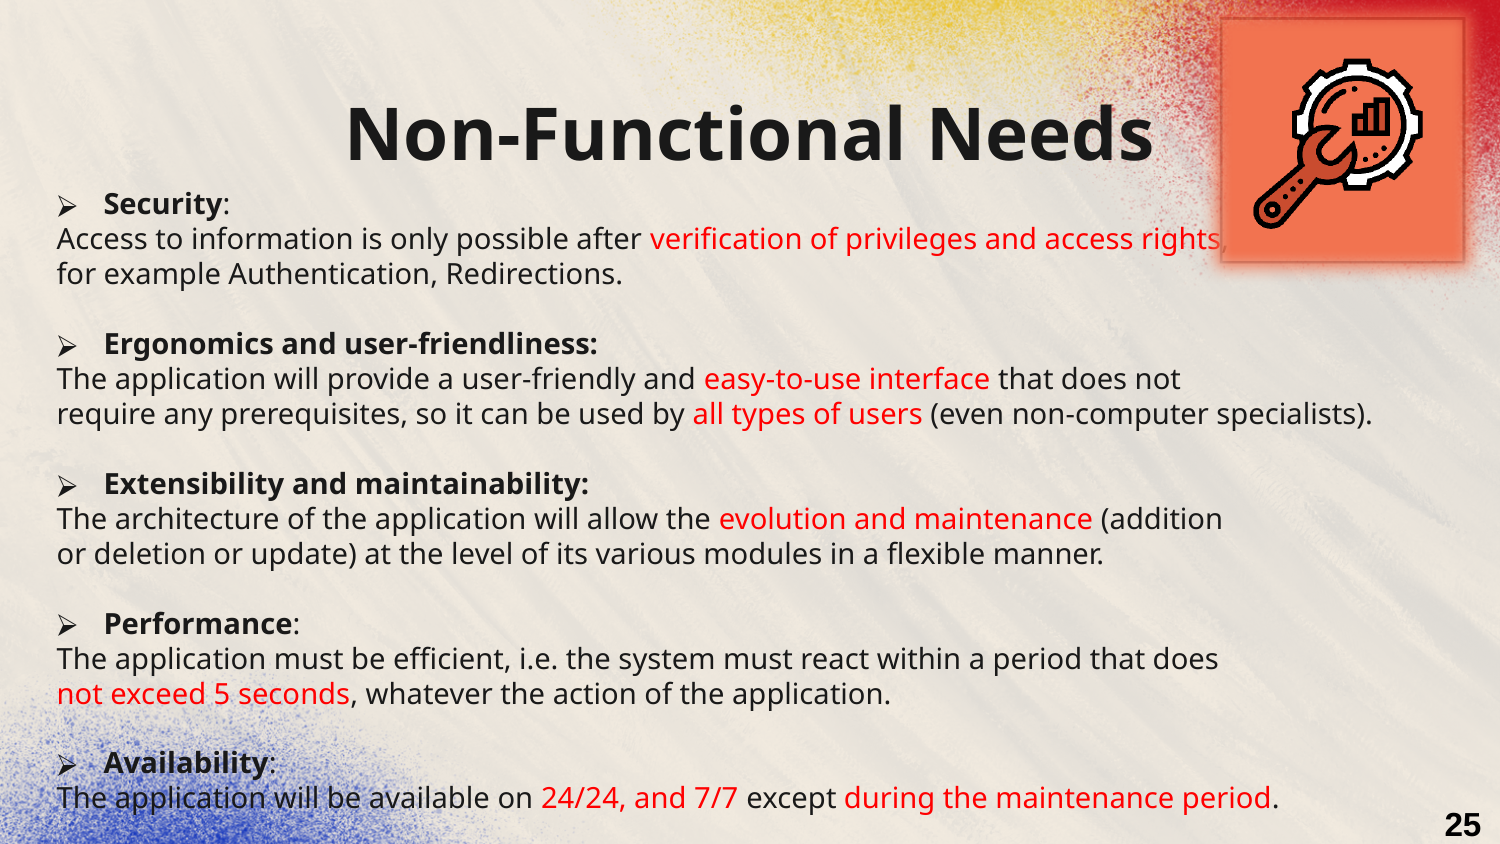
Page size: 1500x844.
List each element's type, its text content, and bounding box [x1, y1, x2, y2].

text_box 25 [1429, 795, 1500, 844]
picture [0, 0, 1500, 844]
title Non-Functional Needs [118, 72, 1068, 170]
list Security: Access to information is only possible after verification of privileges and access rights, for example Authentication, Redirections. Ergonomics and user-friendliness: The application will provide a user-friendly and easy-to-use interface that does not require any prerequisites, so it can be used by all types of users (even non-computer specialists). Extensibility and maintainability: The architecture of the application will allow the evolution and maintenance (addition or deletion or update) at the level of its various modules in a flexible manner. Performance: The application must be efficient, i.e. the system must react within a period that does not exceed 5 seconds, whatever the action of the application. Availability: The application will be available on 24/24, and 7/7 except during the maintenance period. [41, 170, 1483, 798]
